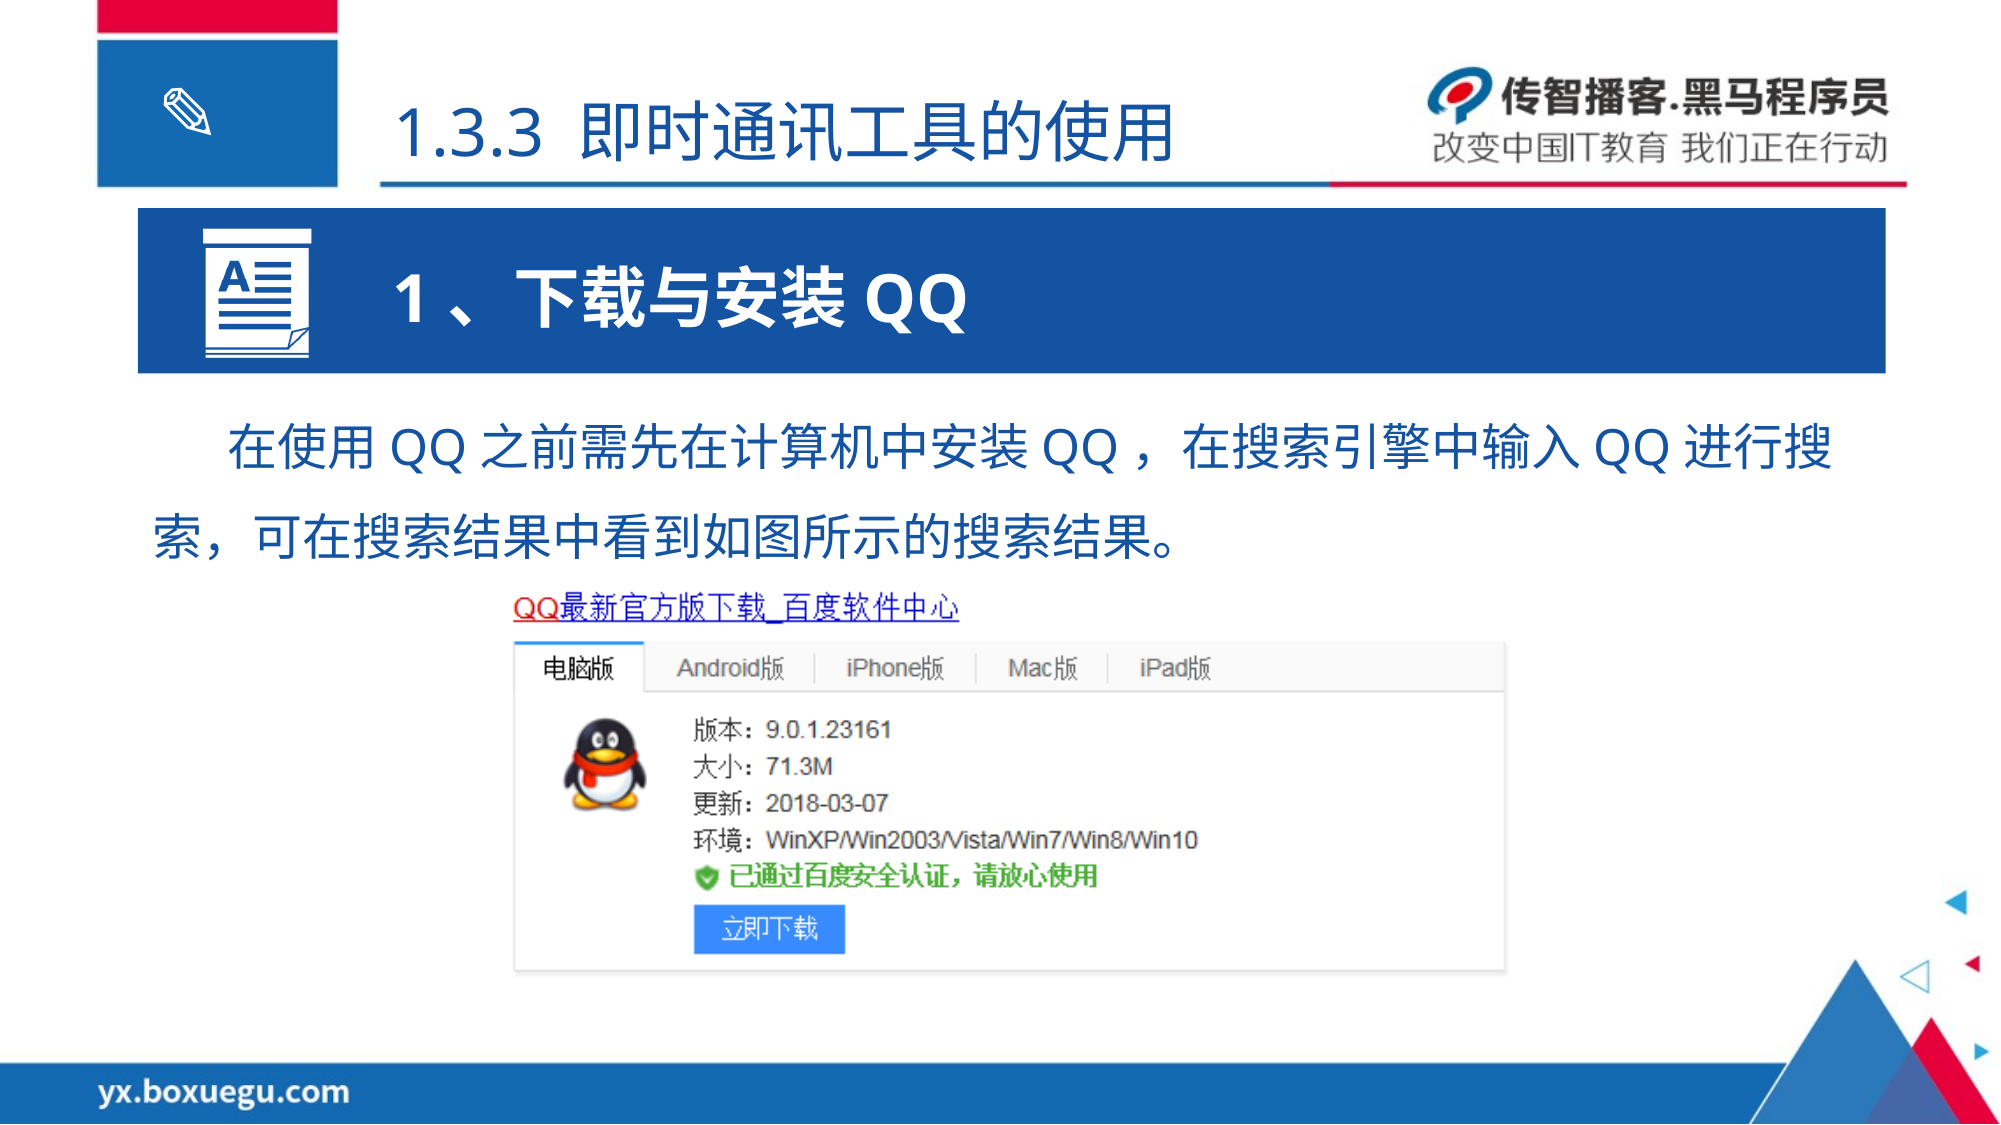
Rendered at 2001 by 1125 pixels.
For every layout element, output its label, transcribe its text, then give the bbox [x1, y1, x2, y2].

text_box 1.3.3 即时通讯工具的使用 [378, 81, 1205, 177]
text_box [137, 208, 1886, 374]
picture [0, 0, 2000, 1124]
text_box 在使用QQ之前需先在计算机中安装QQ，在搜索引擎中输入QQ进行搜索，可在搜索结果中看到如图所示的搜索结果。 [137, 377, 1886, 573]
